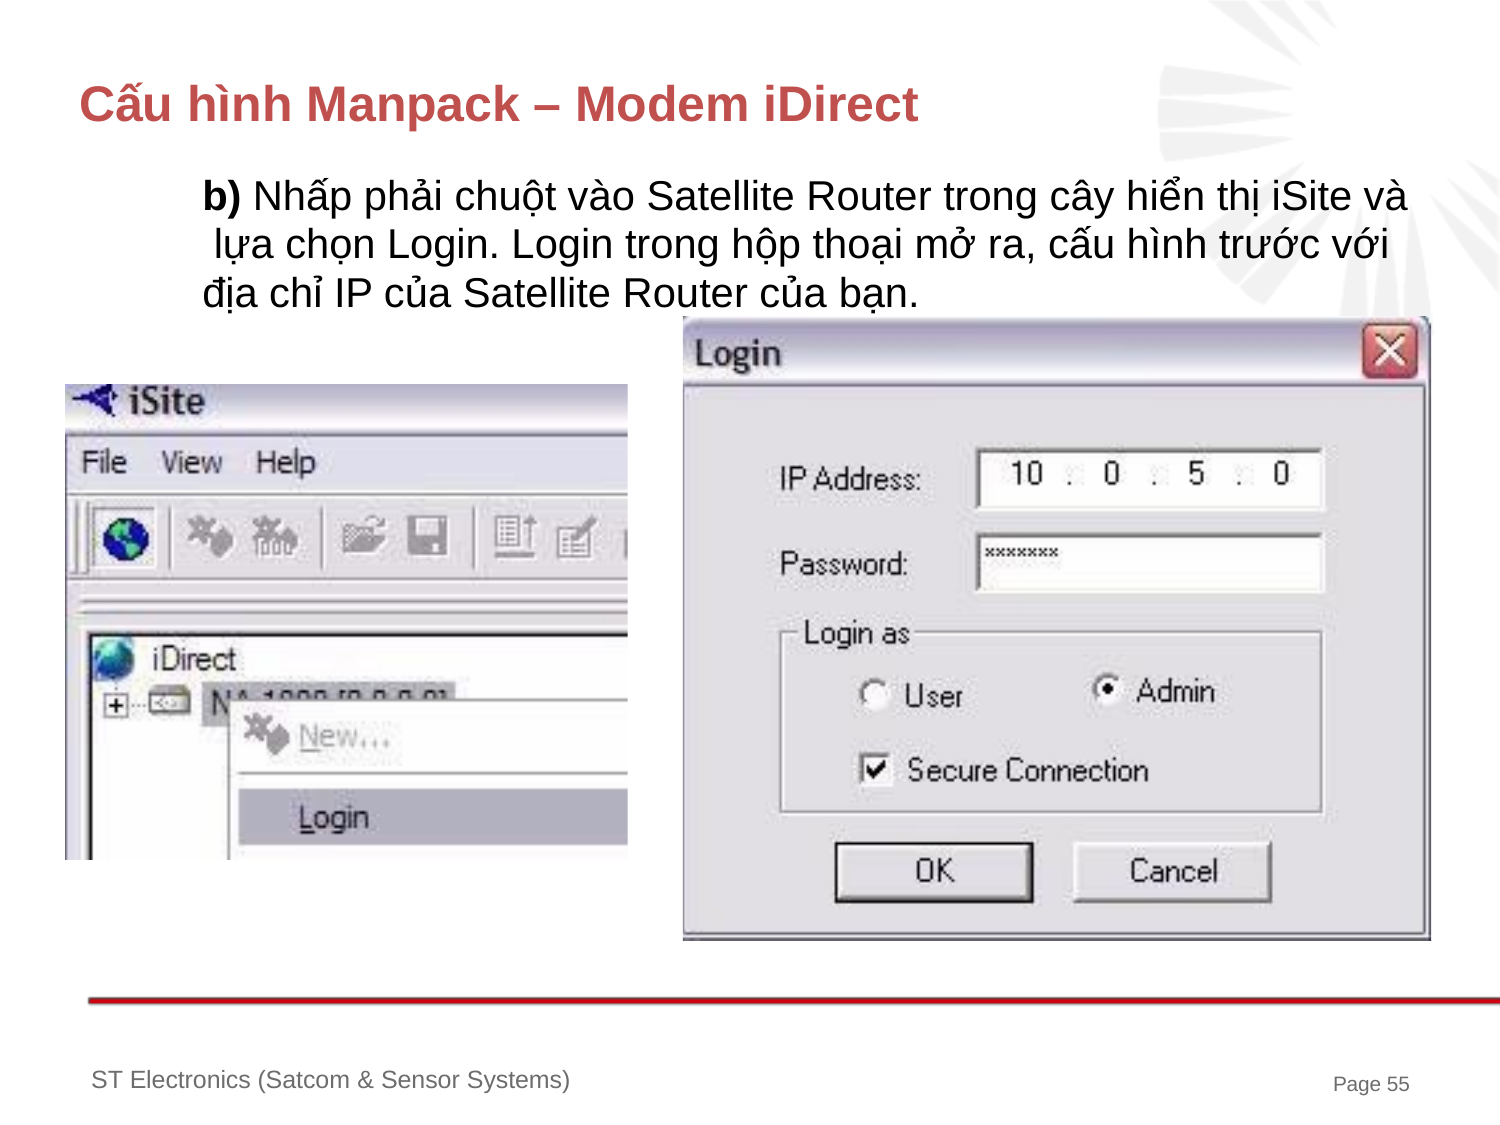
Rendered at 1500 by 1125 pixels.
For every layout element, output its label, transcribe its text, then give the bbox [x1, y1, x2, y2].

picture [0, 0, 1500, 1125]
text_box b) Nhấp phải chuột vào Satellite Router trong cây hiển thị iSite và lựa chọn Login. Login trong hộp thoại mở ra, cấu hình trước với địa chỉ IP của Satellite Router của bạn. [200, 170, 1411, 318]
text_box [682, 316, 1432, 941]
text_box Cấu hình Manpack – Modem iDirect [77, 70, 924, 131]
text_box [65, 384, 628, 860]
text_box ST Electronics (Satcom & Sensor Systems) [89, 1065, 574, 1094]
text_box Page 55 [1331, 1072, 1413, 1096]
